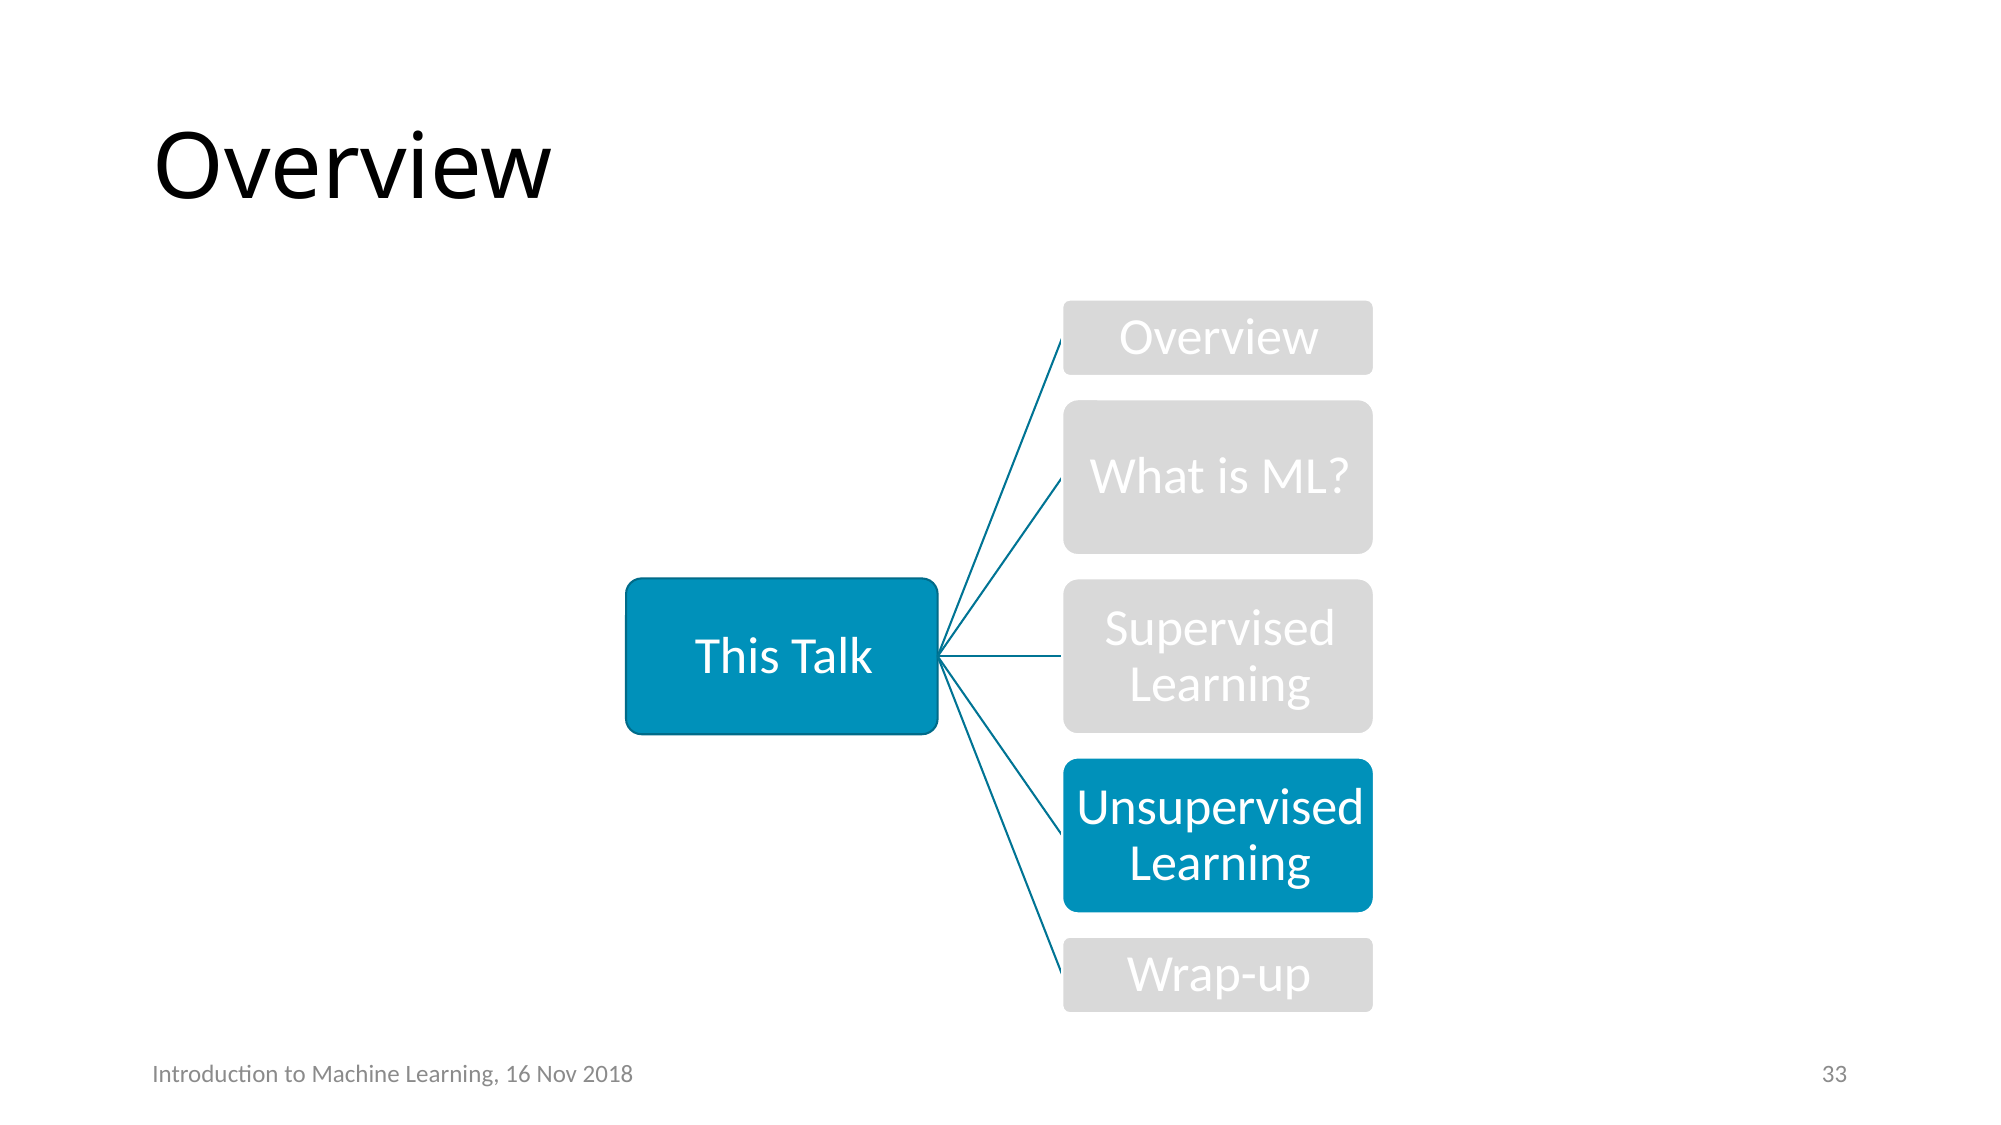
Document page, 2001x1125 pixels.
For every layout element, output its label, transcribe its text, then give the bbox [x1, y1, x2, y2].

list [137, 299, 1863, 1014]
footer Introduction to Machine Learning, 16 Nov 2018 [137, 1042, 813, 1103]
title Overview [137, 59, 1863, 278]
slide_number 33 [1412, 1042, 1863, 1103]
